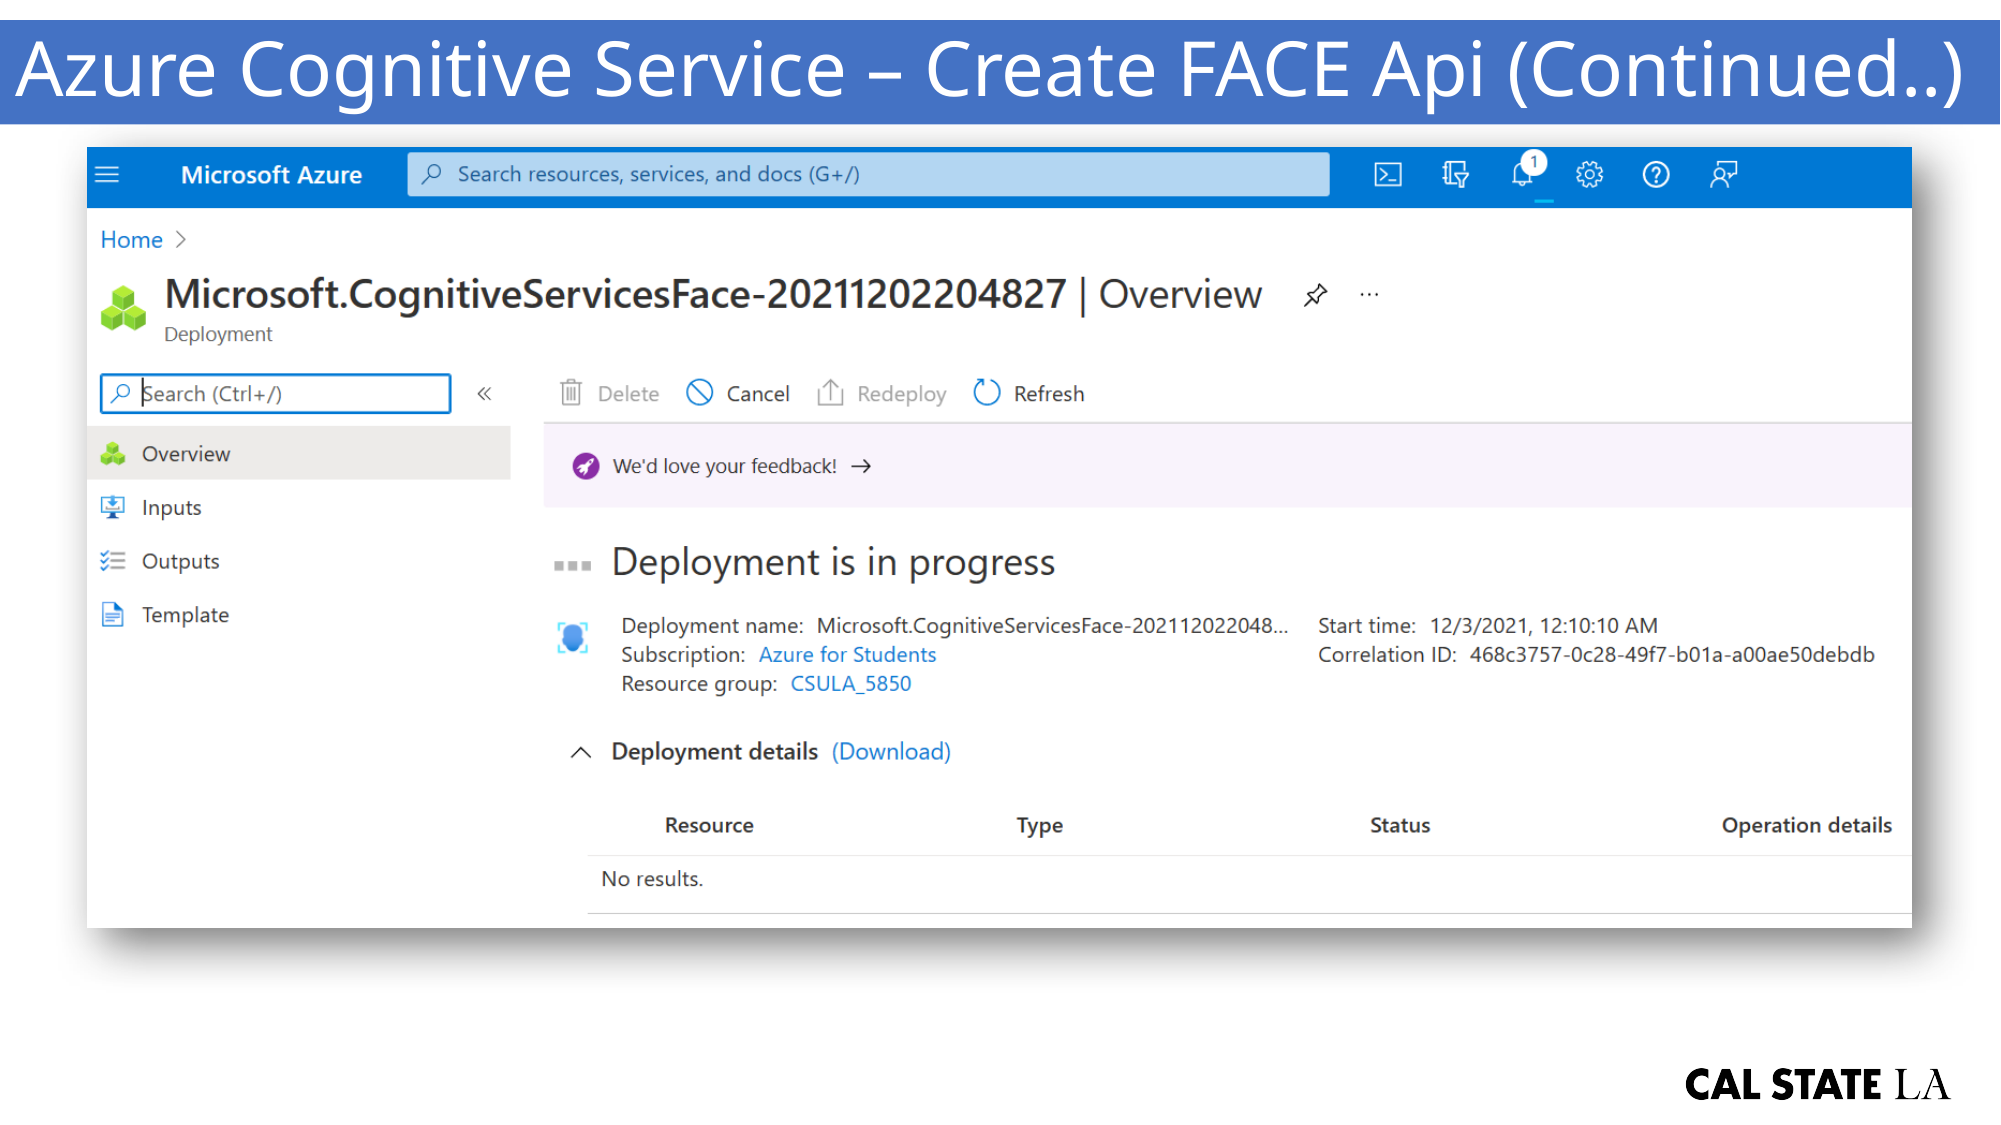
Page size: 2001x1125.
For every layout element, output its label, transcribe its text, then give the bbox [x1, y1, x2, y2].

picture [1675, 1057, 1961, 1111]
title Azure Cognitive Service – Create FACE Api (Continued..) [0, 20, 2000, 125]
picture [87, 147, 1912, 928]
